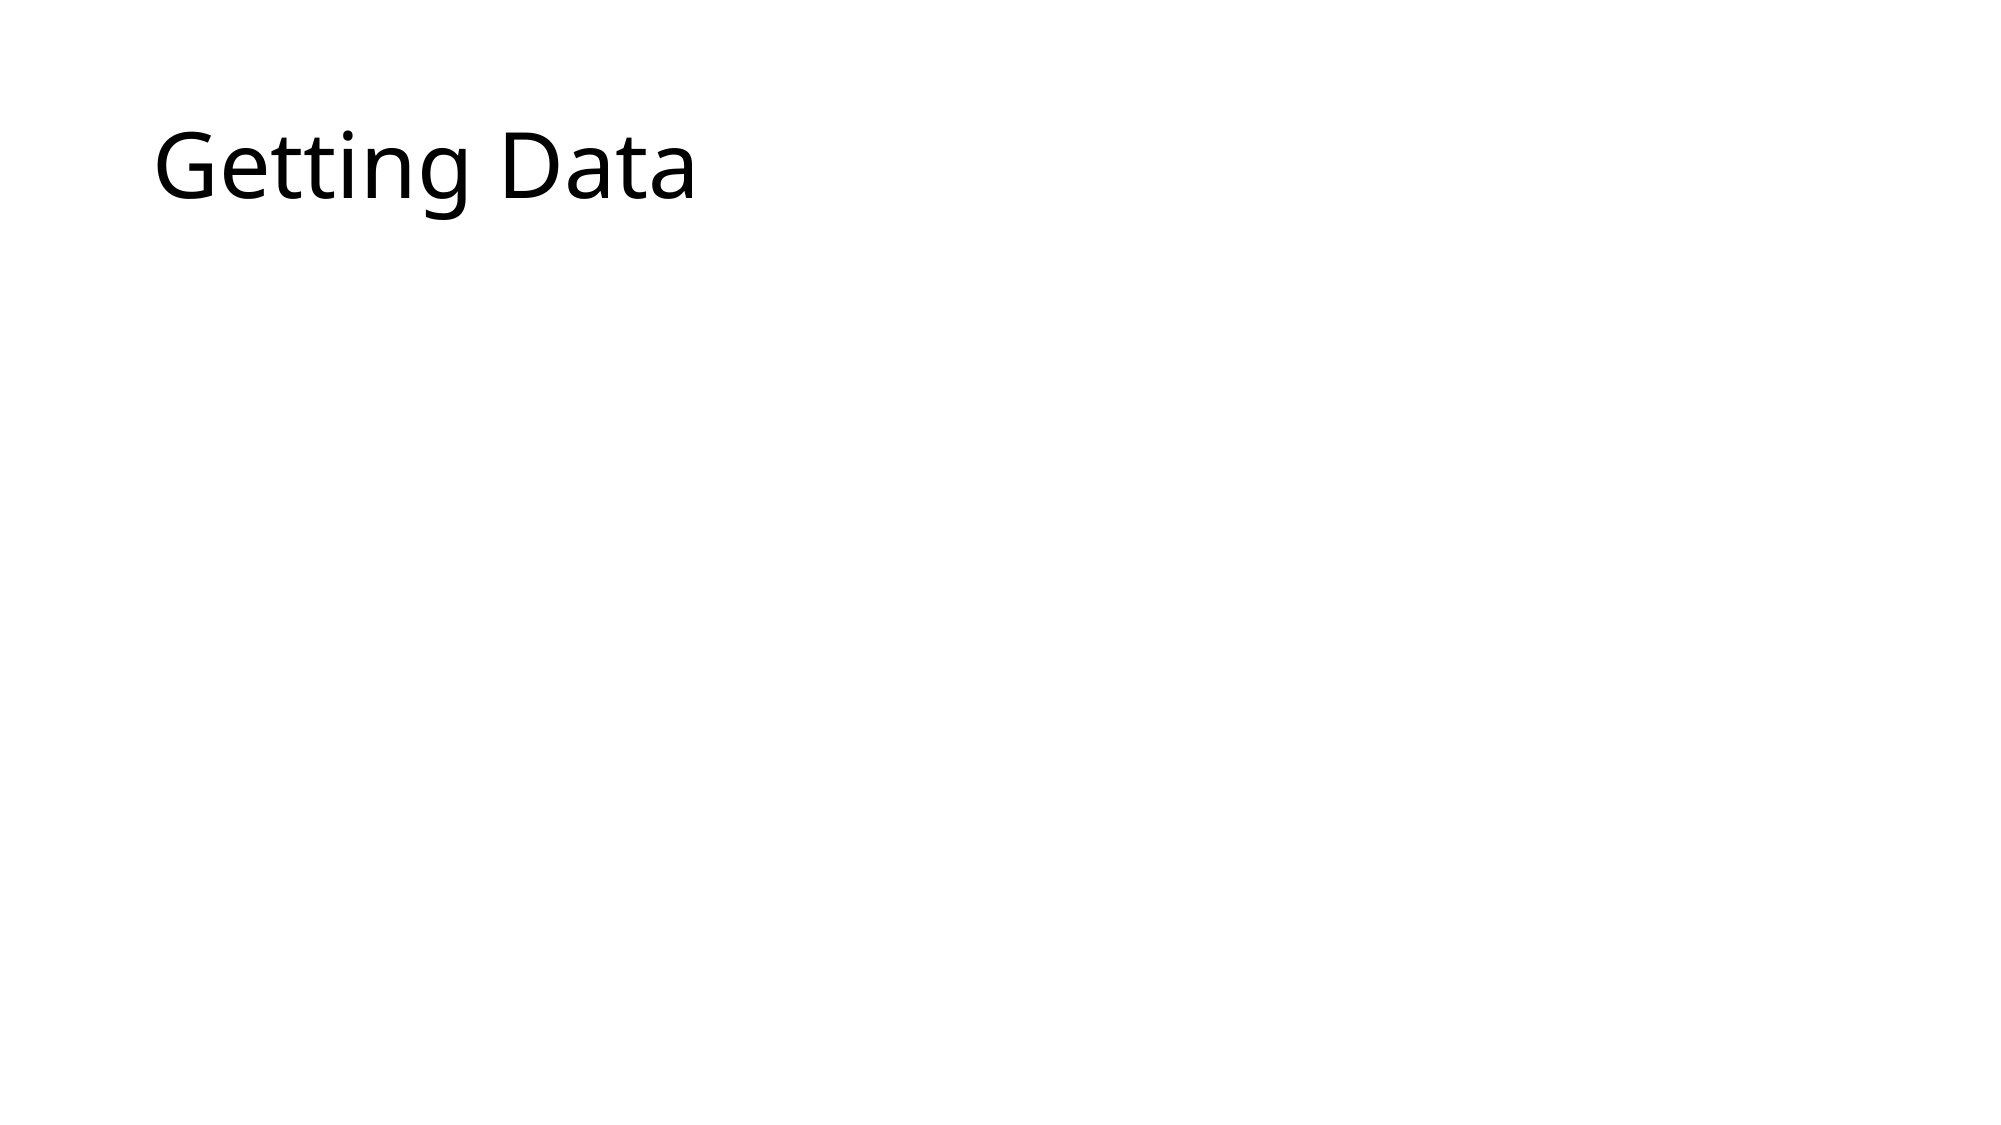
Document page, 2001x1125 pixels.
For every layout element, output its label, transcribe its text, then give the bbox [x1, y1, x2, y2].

title Getting Data [137, 59, 1863, 278]
